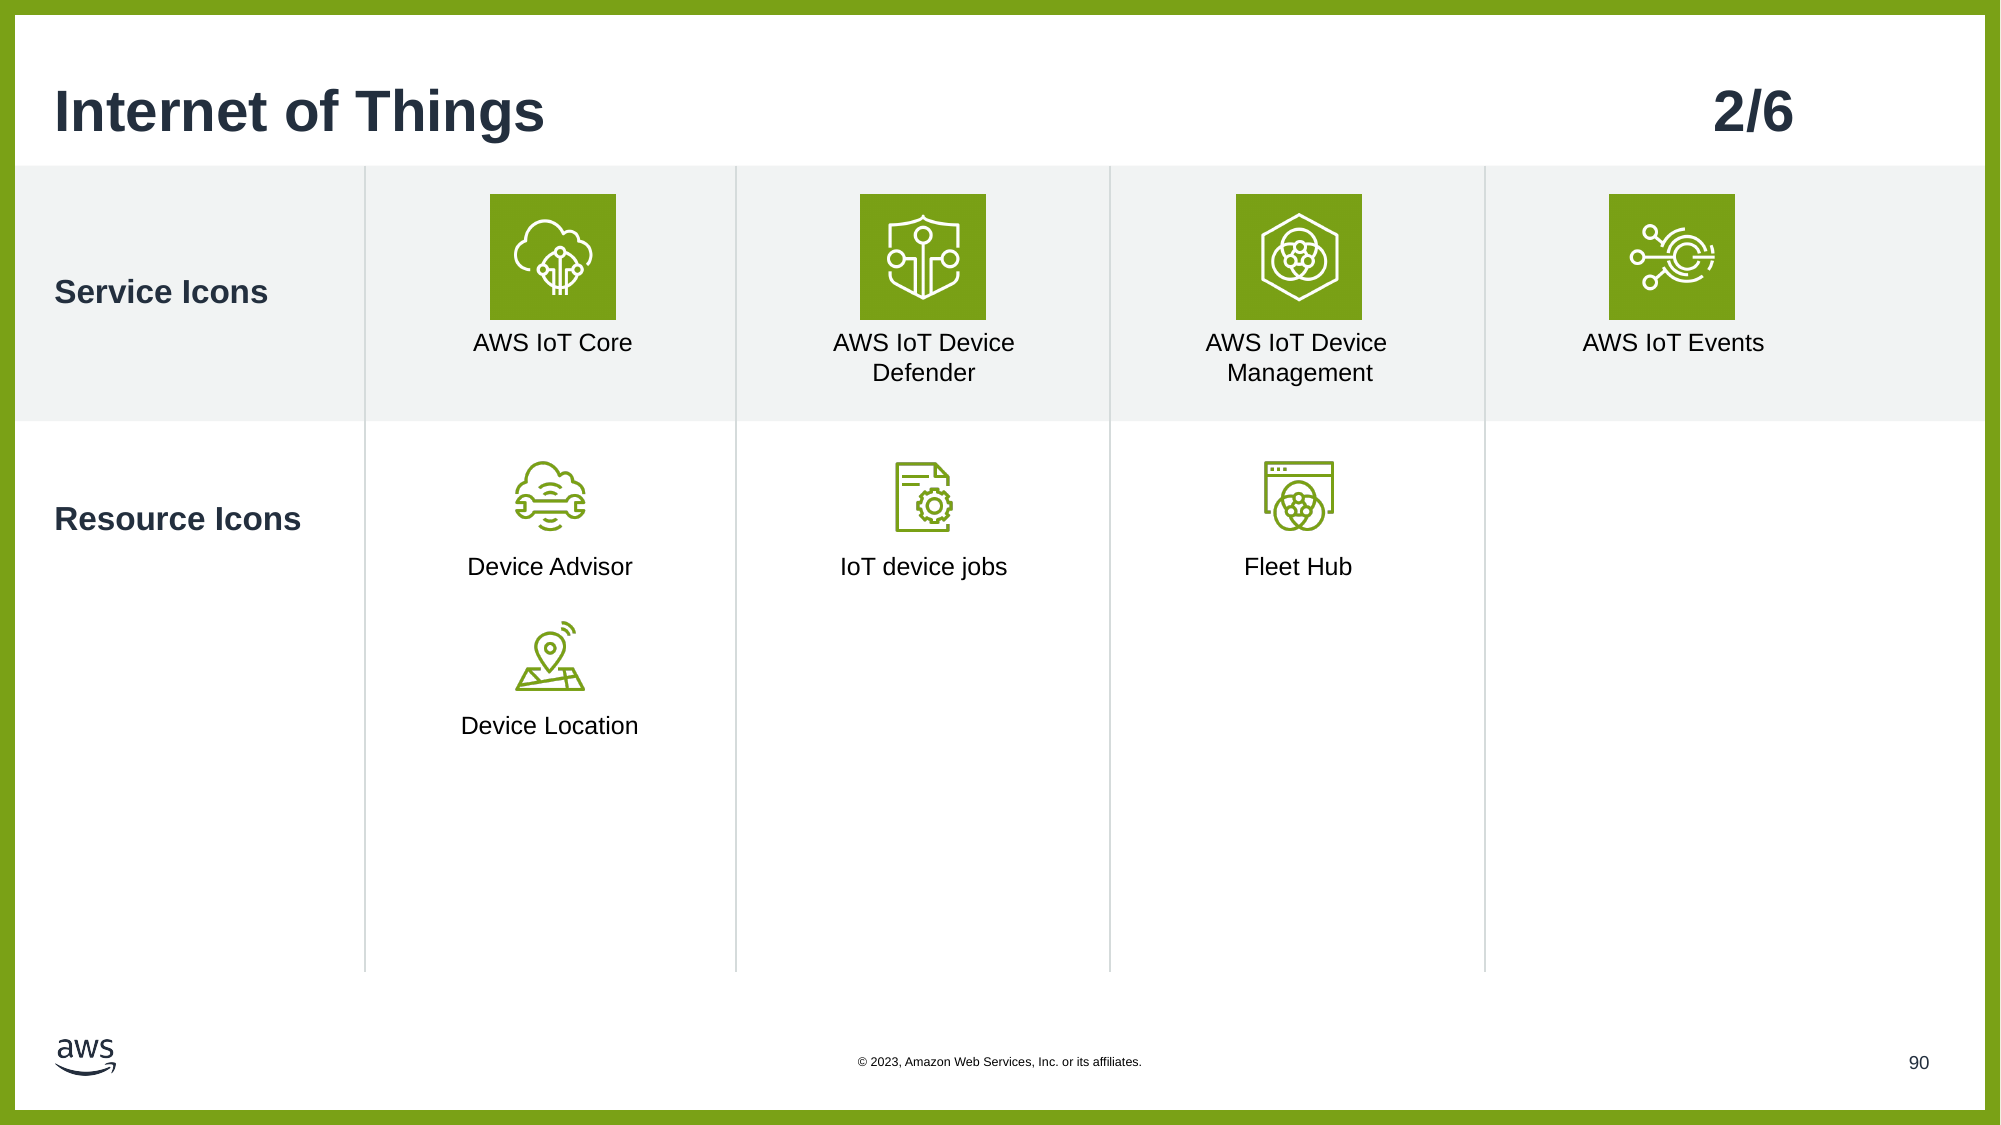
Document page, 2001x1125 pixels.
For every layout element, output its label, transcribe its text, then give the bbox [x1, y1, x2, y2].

text_box Fleet Hub [1187, 542, 1410, 588]
slide_number 90 [1494, 1031, 1945, 1092]
text_box Device Advisor [441, 542, 659, 588]
text_box AWS IoT Device Defender [736, 319, 1109, 394]
picture [1260, 458, 1337, 534]
text_box Device Location [441, 702, 659, 747]
picture [55, 1039, 116, 1076]
picture [490, 194, 616, 320]
picture [886, 459, 962, 535]
text_box AWS IoT Events [1493, 319, 1855, 364]
picture [512, 458, 588, 534]
text_box IoT device jobs [813, 542, 1036, 588]
text_box AWS IoT Core [369, 319, 735, 364]
picture [1609, 194, 1735, 320]
title Internet of Things 2/6 [39, 59, 1945, 166]
text_box AWS IoT Device Management [1113, 319, 1484, 394]
picture [860, 194, 986, 320]
picture [512, 618, 588, 694]
picture [1236, 194, 1362, 320]
footer © 2023, Amazon Web Services, Inc. or its affiliates. [662, 1031, 1338, 1092]
